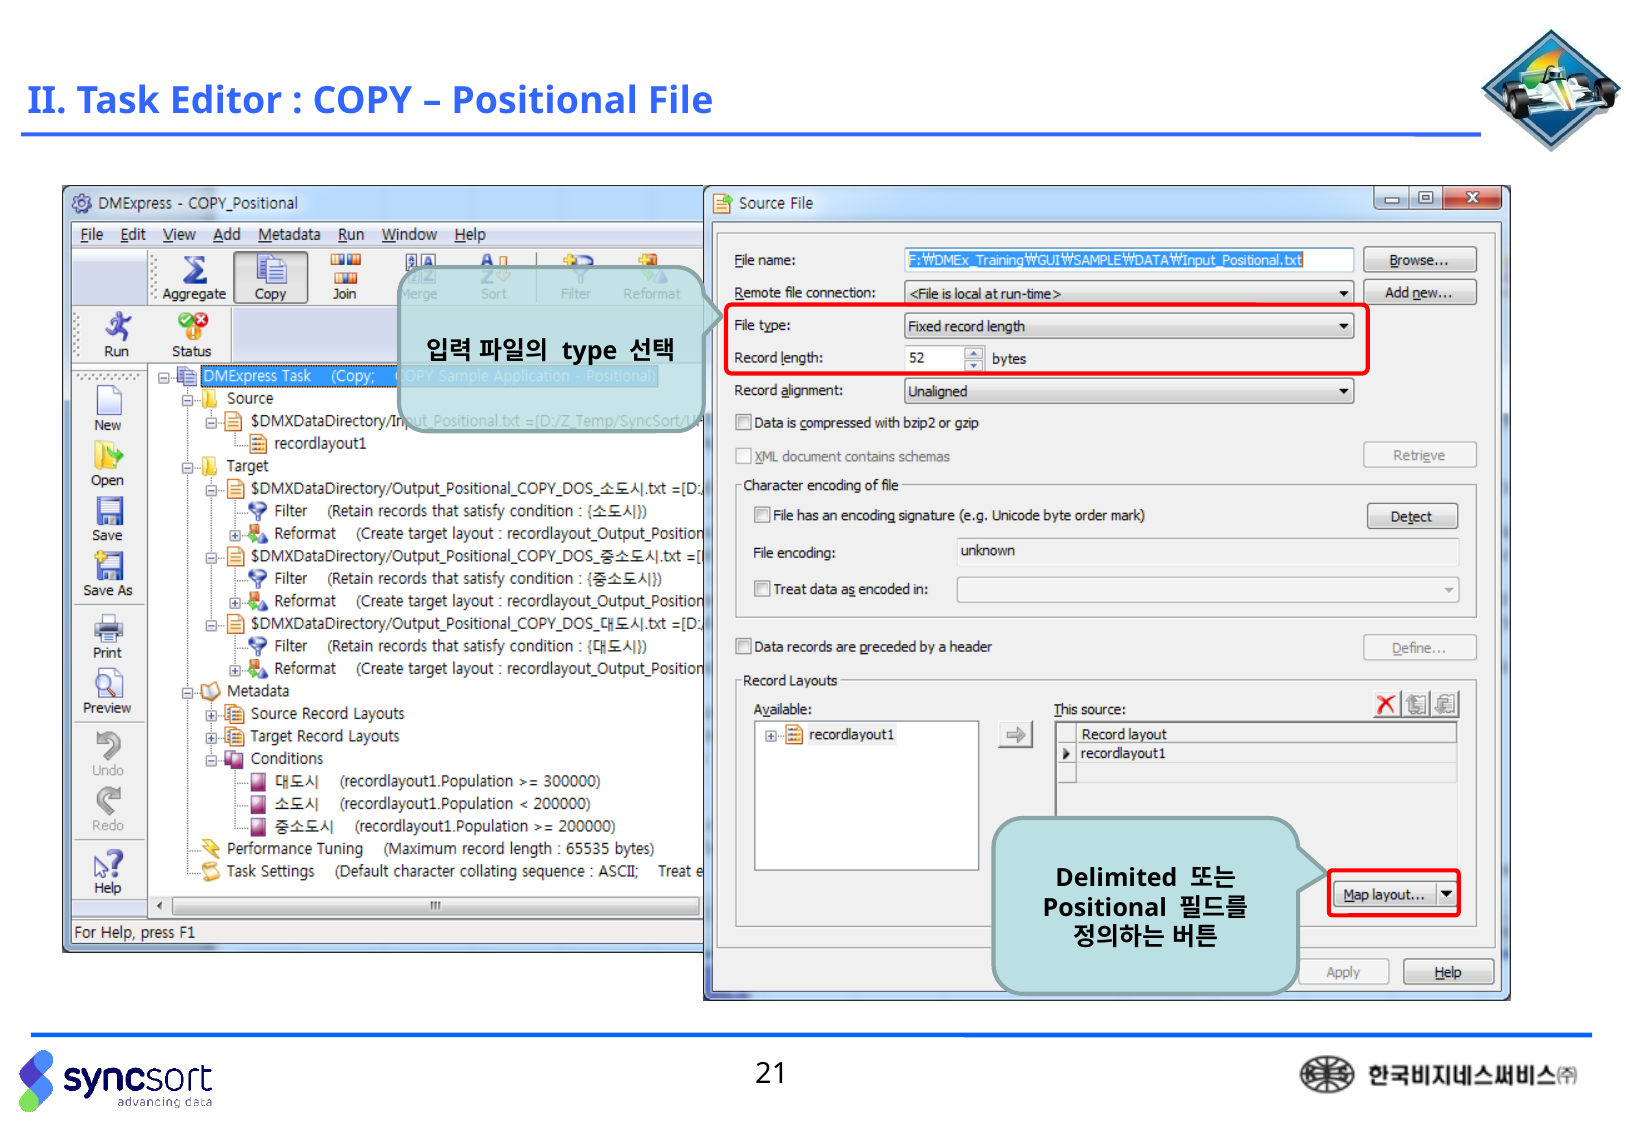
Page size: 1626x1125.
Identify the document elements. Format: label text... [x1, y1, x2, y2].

picture [62, 184, 1511, 1001]
picture [1281, 1046, 1593, 1105]
text_box II. Task Editor : COPY – Positional File [12, 73, 1394, 124]
picture [19, 1050, 212, 1112]
picture [1481, 29, 1621, 153]
